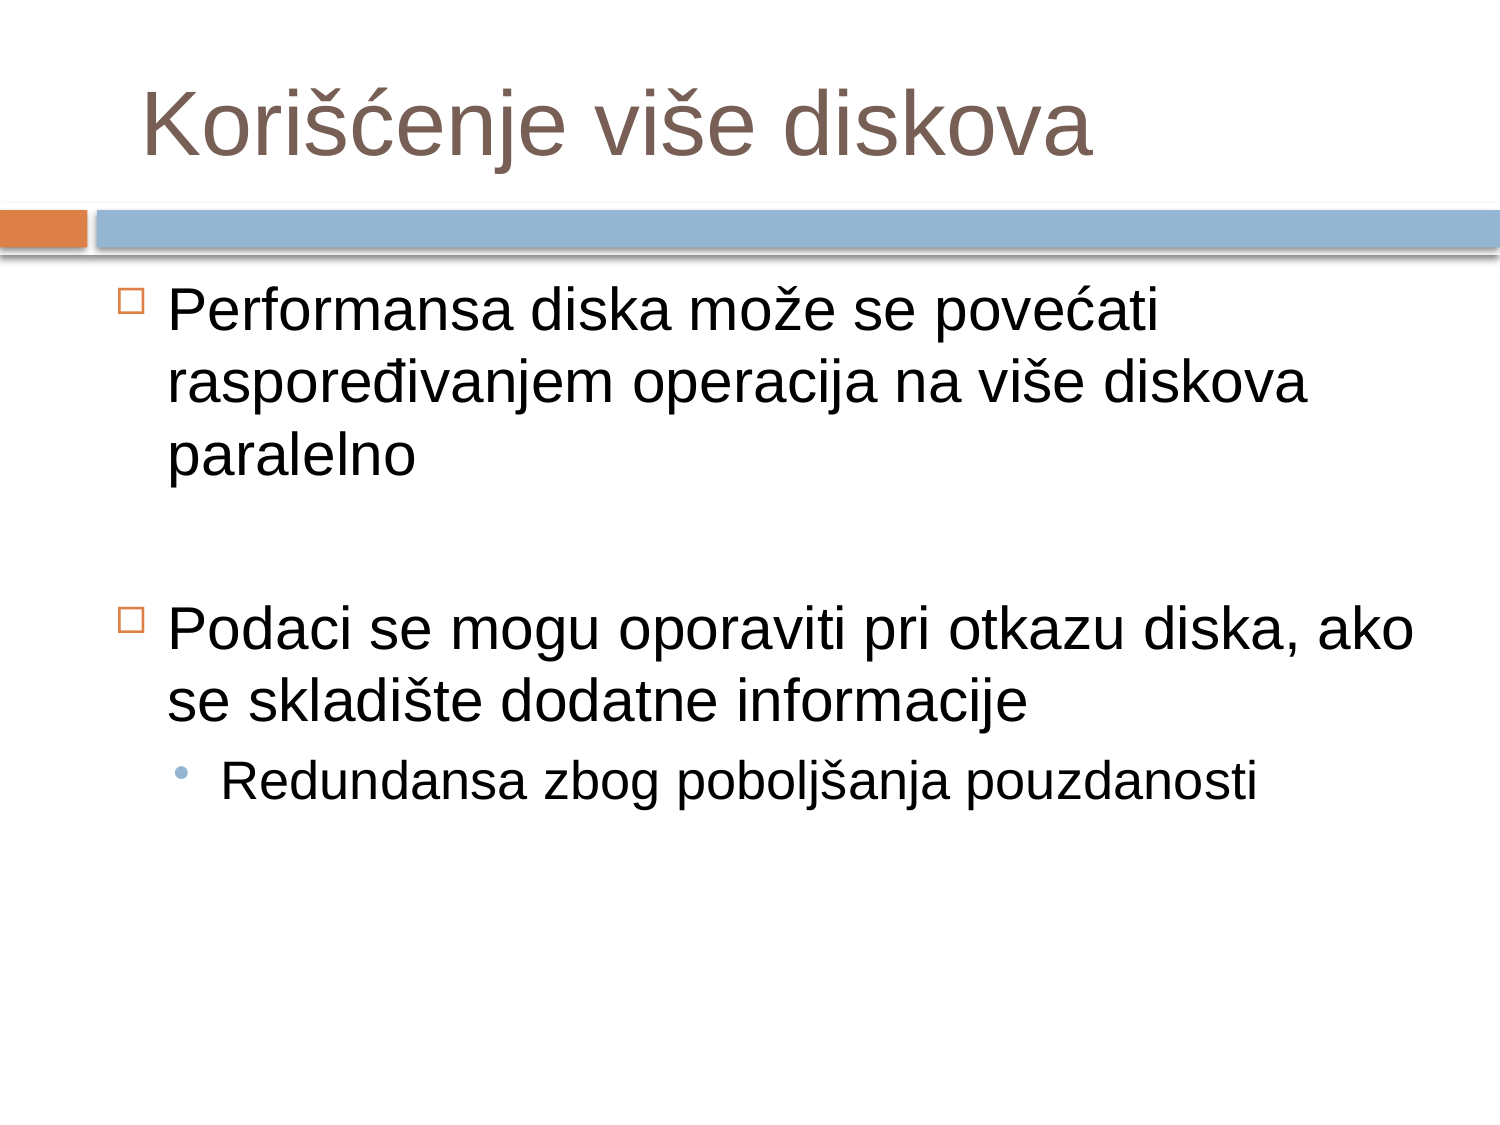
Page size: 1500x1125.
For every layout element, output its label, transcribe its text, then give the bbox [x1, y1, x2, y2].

list Performansa diska može se povećati raspoređivanjem operacija na više diskova paralelno Podaci se mogu oporaviti pri otkazu diska, ako se skladište dodatne informacije Redundansa zbog poboljšanja pouzdanosti [100, 262, 1438, 1000]
title Korišćenje više diskova [100, 37, 1438, 200]
